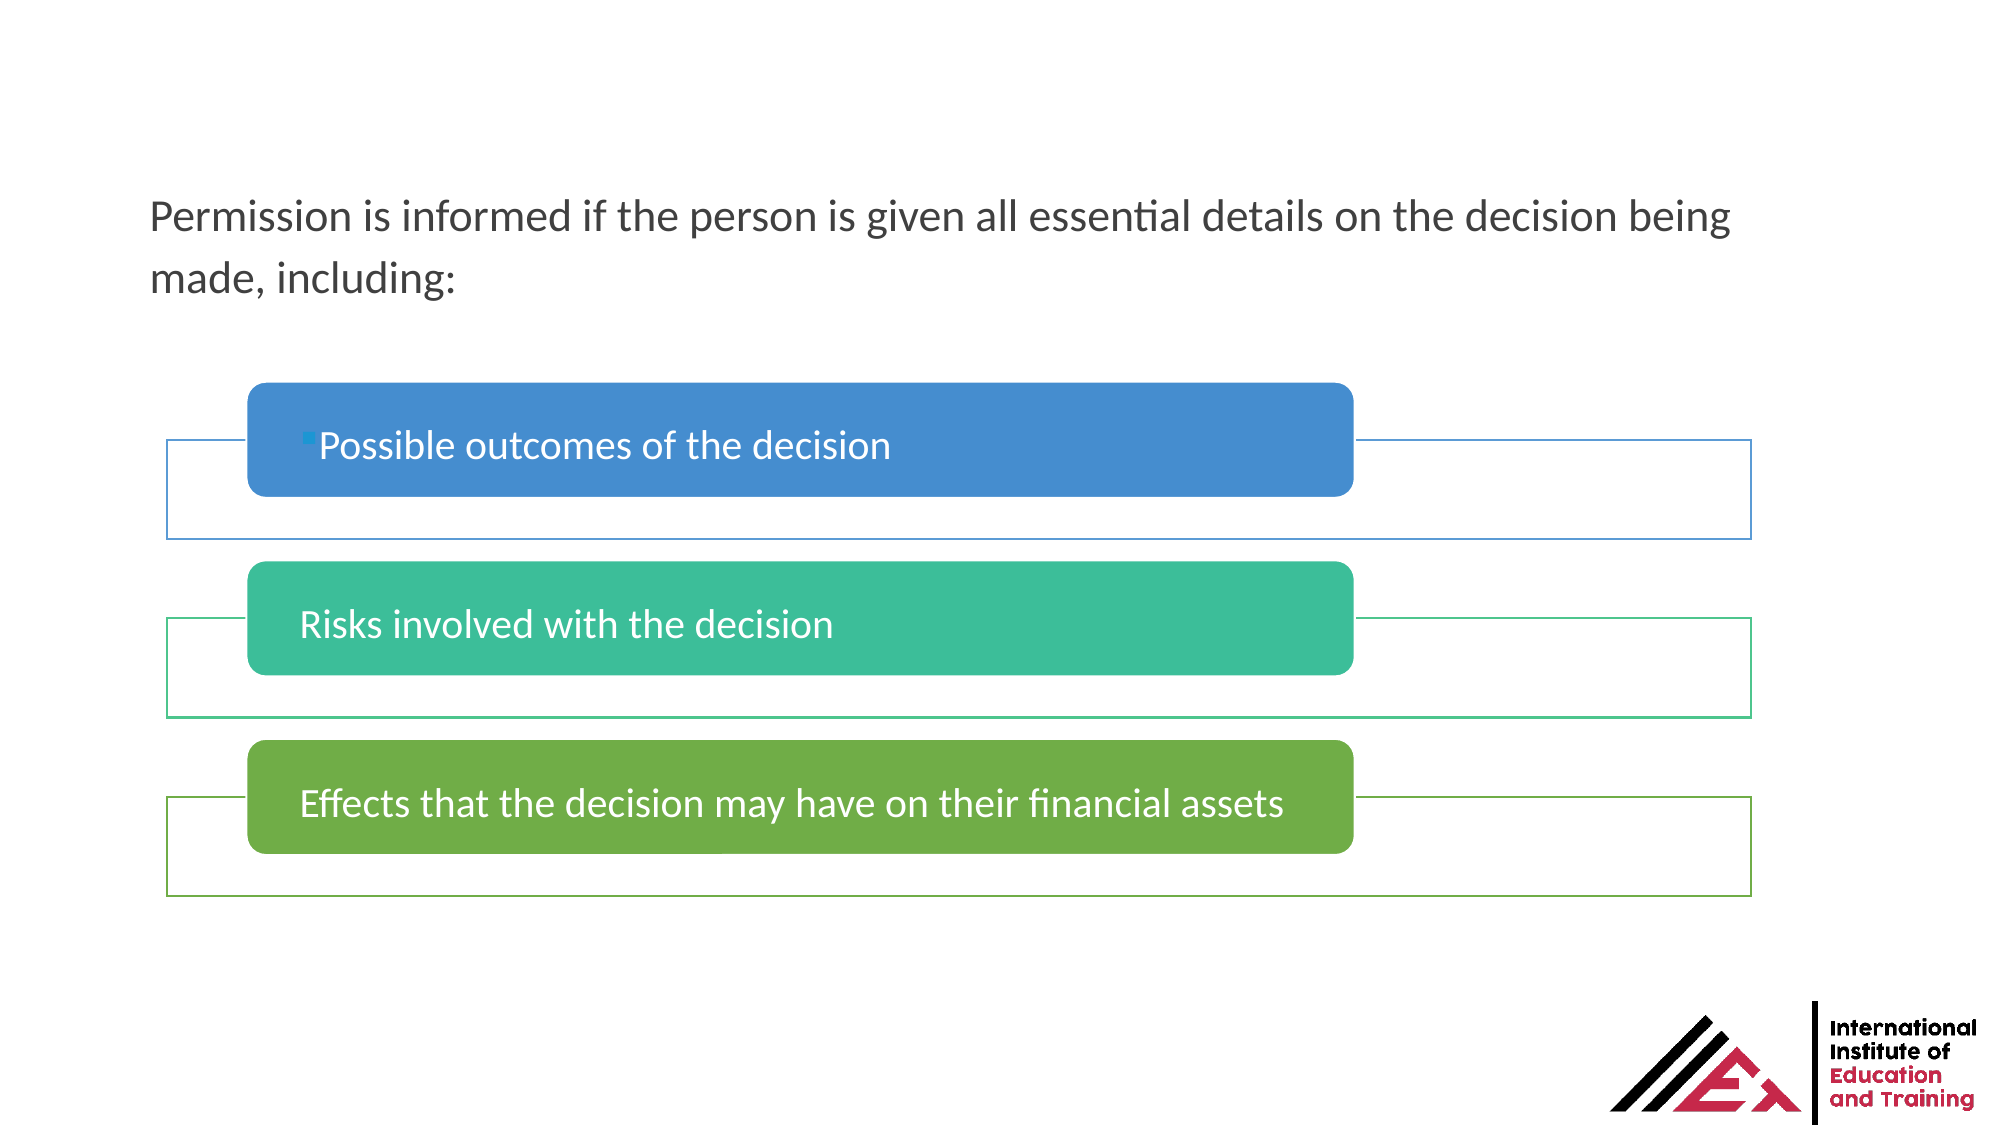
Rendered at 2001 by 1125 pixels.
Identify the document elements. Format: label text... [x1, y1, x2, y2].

picture [1609, 1001, 1976, 1125]
list Permission is informed if the person is given all essential details on the decision being made, including: [134, 170, 1790, 885]
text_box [167, 371, 1751, 907]
